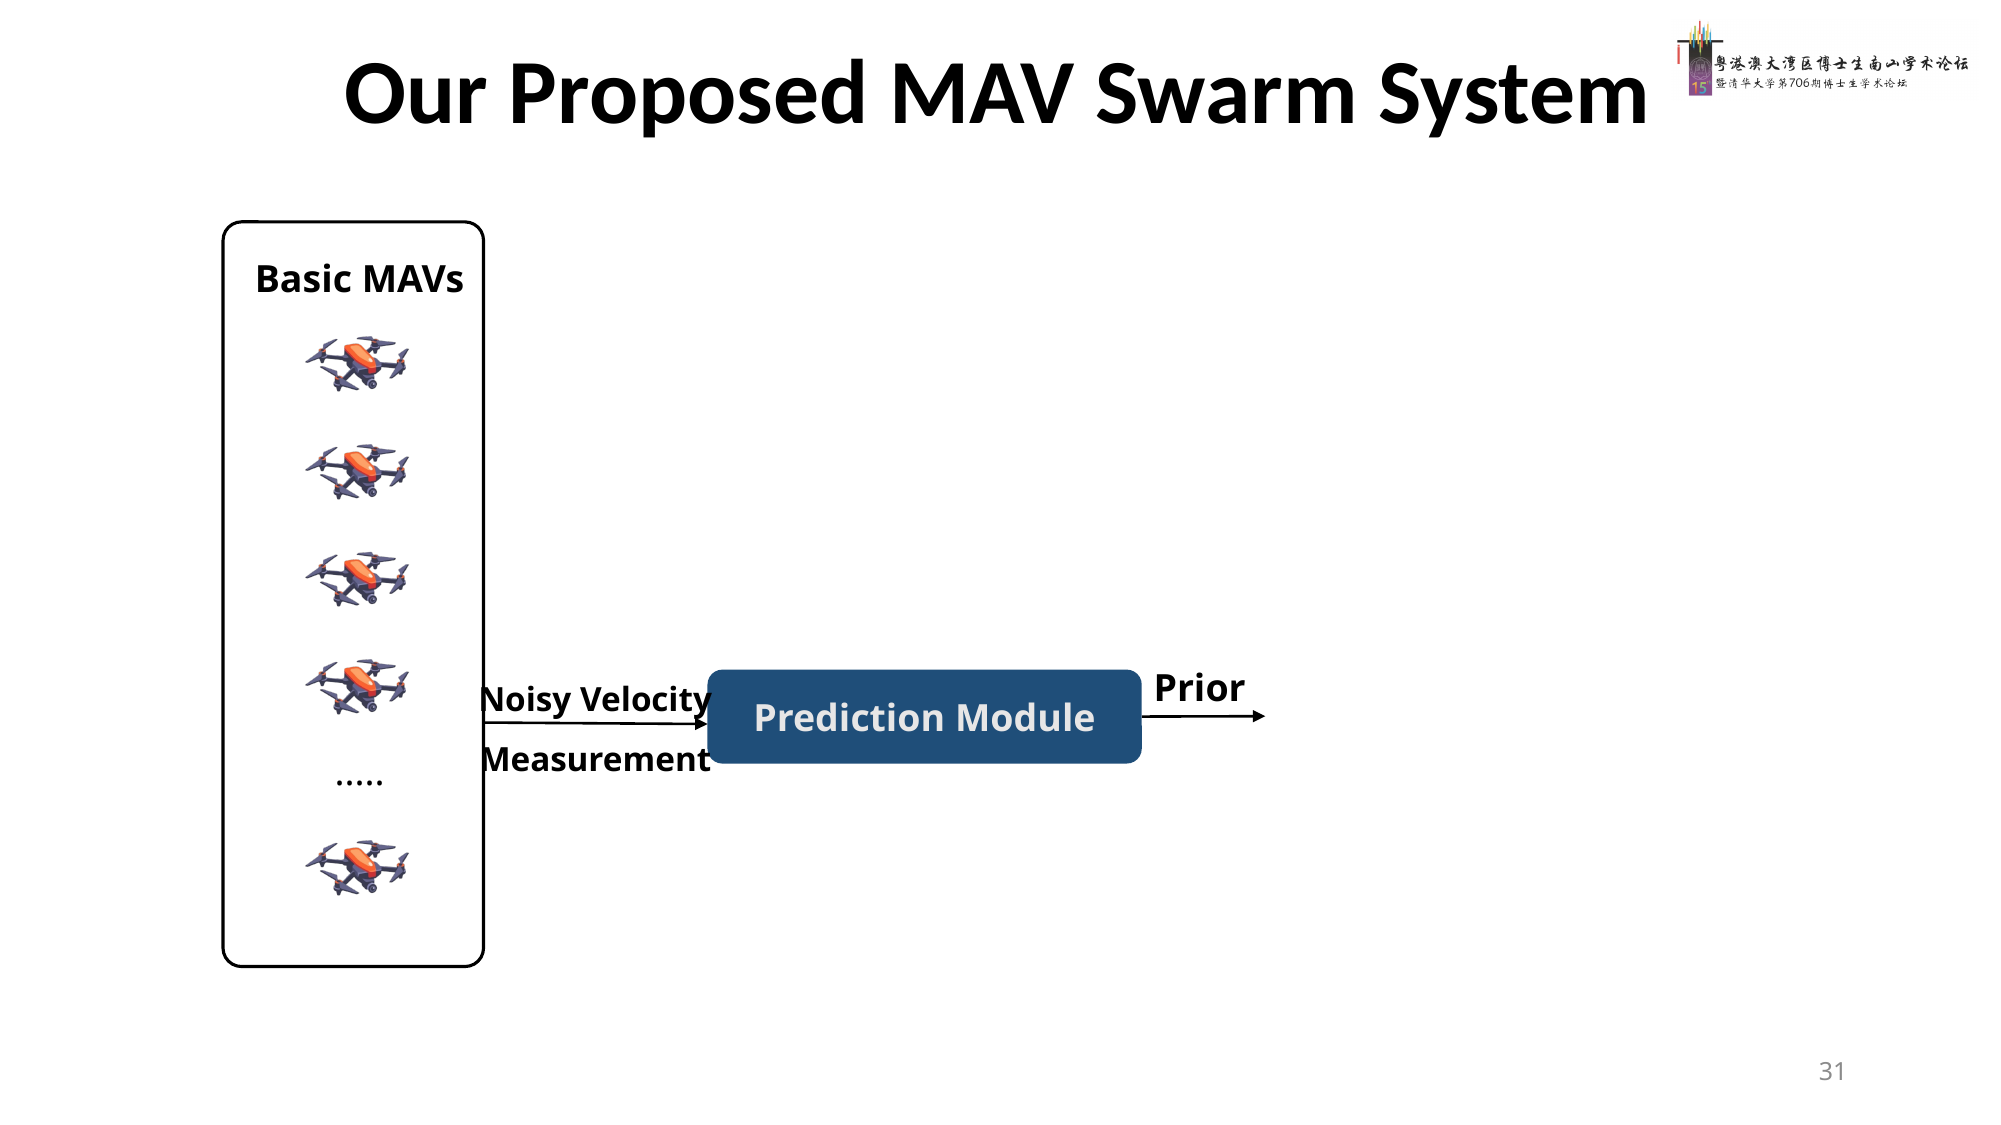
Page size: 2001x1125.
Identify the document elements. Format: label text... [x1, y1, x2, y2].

text_box Prediction Module [761, 668, 1143, 765]
text_box Our Proposed MAV Swarm System [18, 24, 1978, 150]
text_box Basic MAVs [222, 247, 497, 308]
text_box Noisy Velocity Measurement [430, 651, 761, 786]
text_box [222, 220, 485, 247]
text_box Prior [1138, 656, 1271, 716]
text_box ..... [319, 740, 400, 801]
text_box [221, 308, 485, 968]
picture [302, 321, 415, 397]
picture [302, 429, 415, 505]
picture [302, 644, 415, 720]
picture [302, 537, 415, 612]
picture [302, 825, 415, 901]
slide_number 31 [1412, 1042, 1863, 1103]
